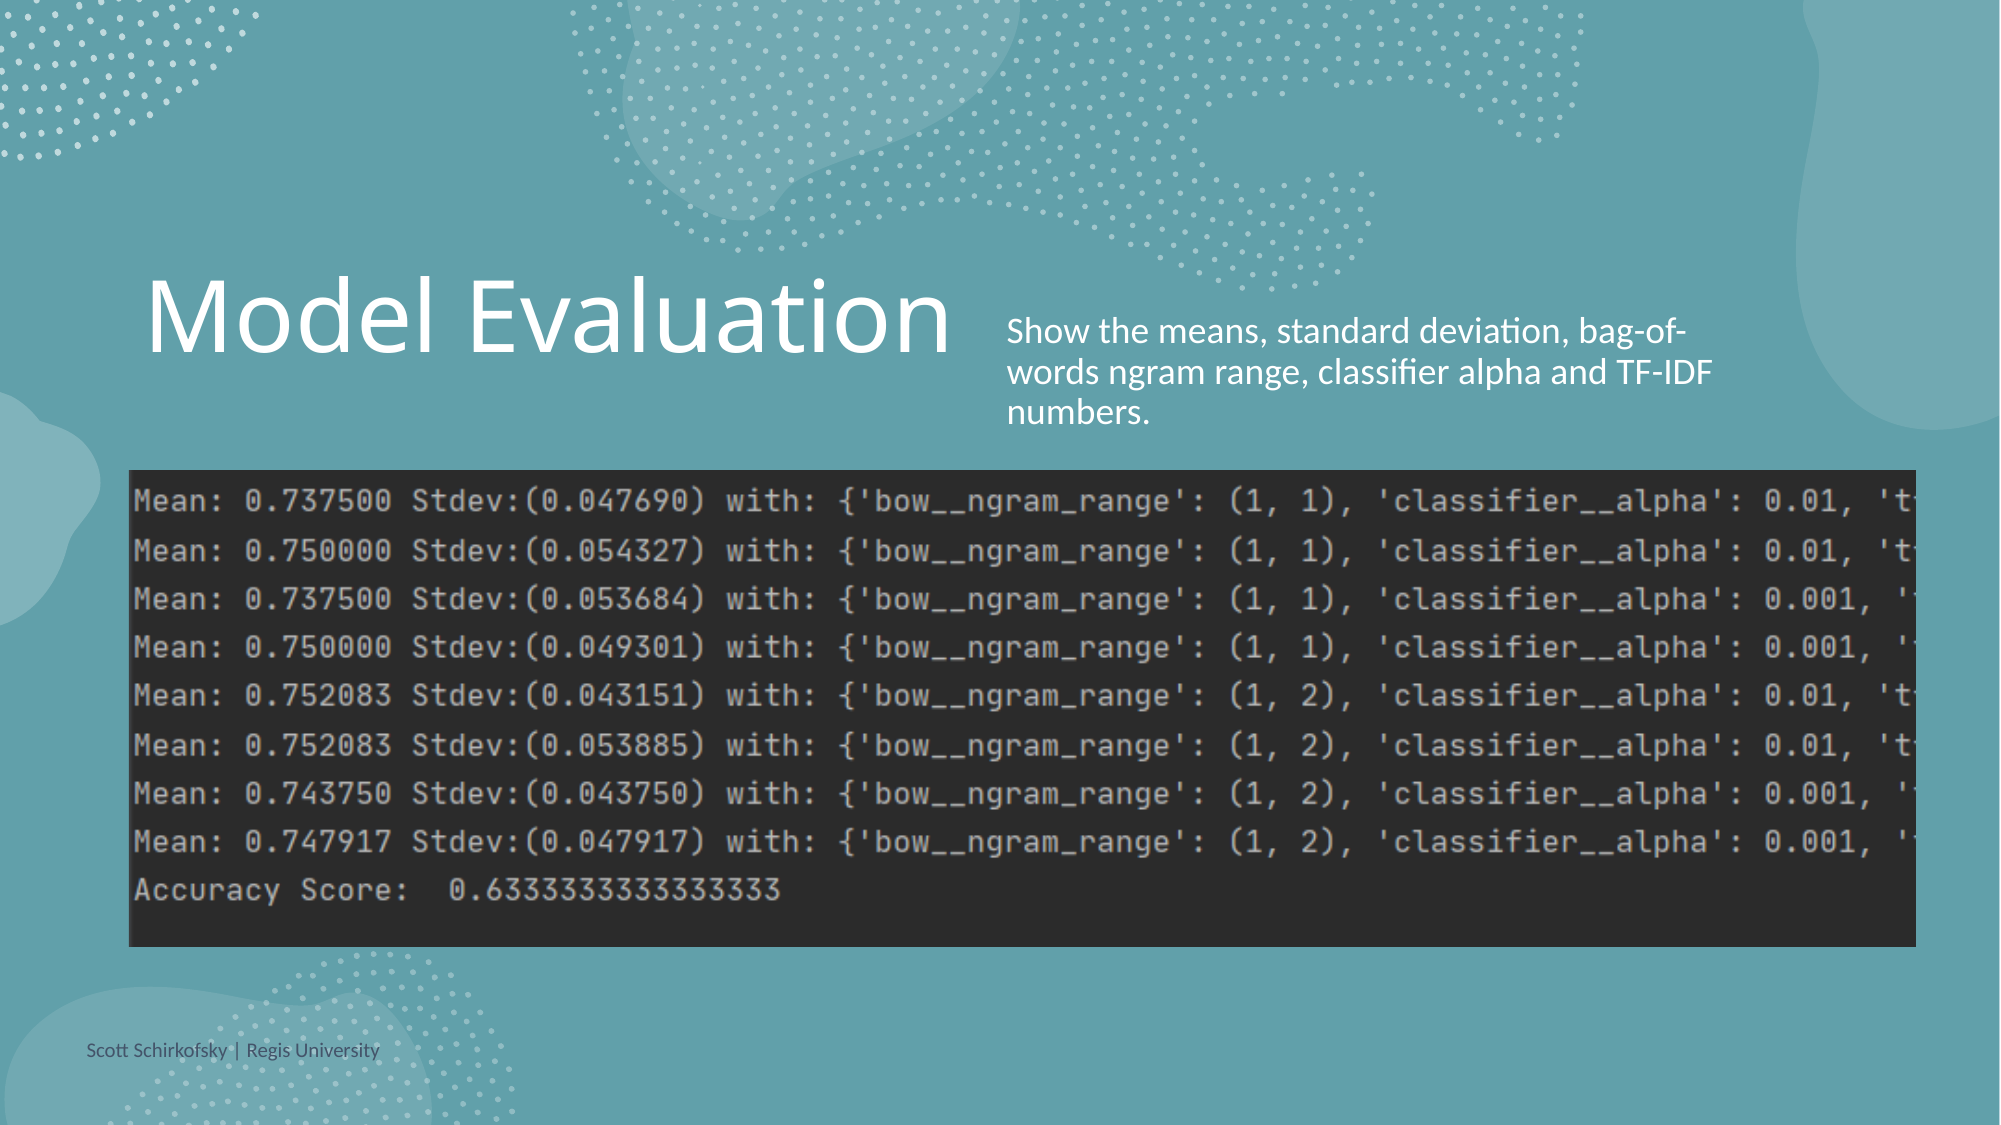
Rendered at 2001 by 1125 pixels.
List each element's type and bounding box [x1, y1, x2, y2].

text_box [0, 0, 2000, 1125]
